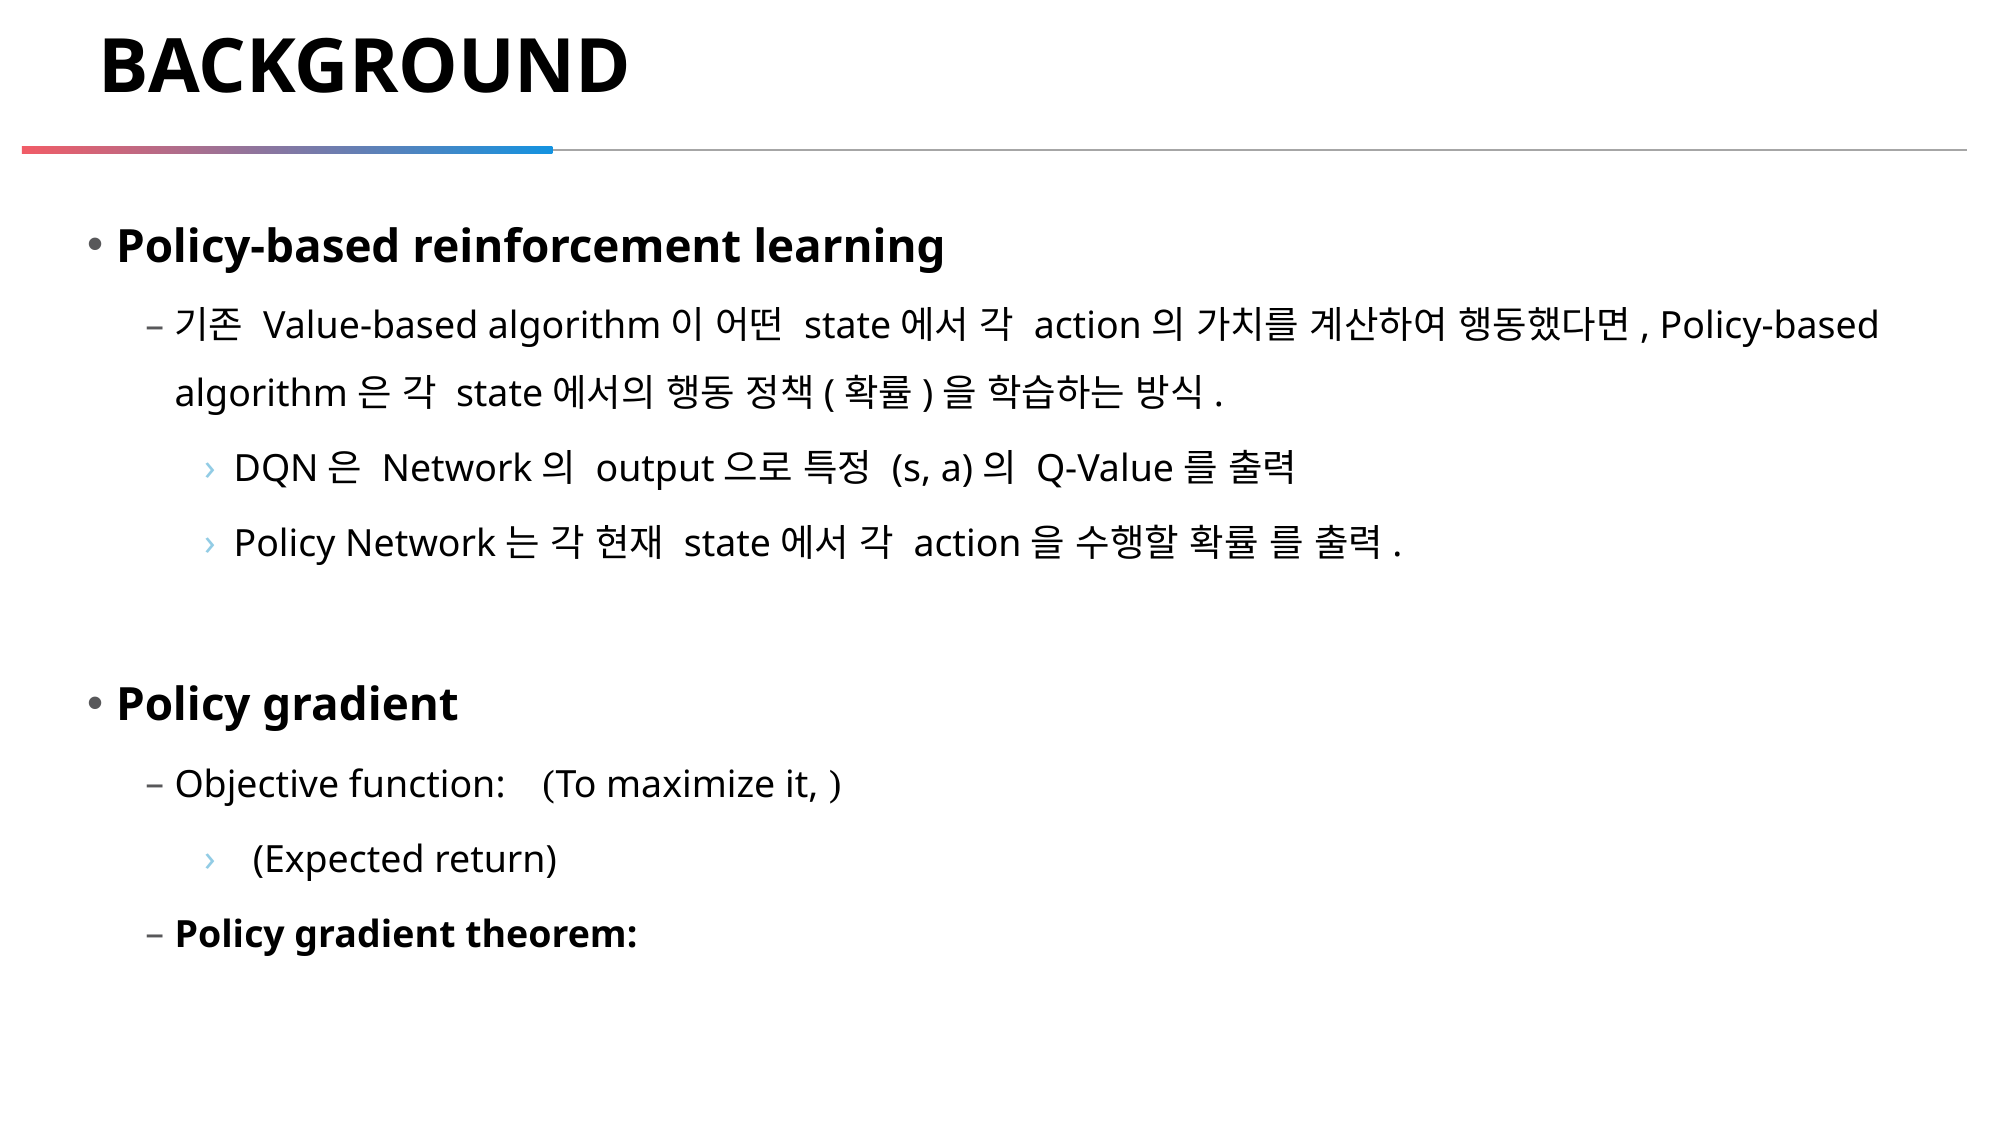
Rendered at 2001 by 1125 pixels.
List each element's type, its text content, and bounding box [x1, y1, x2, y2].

title Background [86, 0, 1726, 146]
